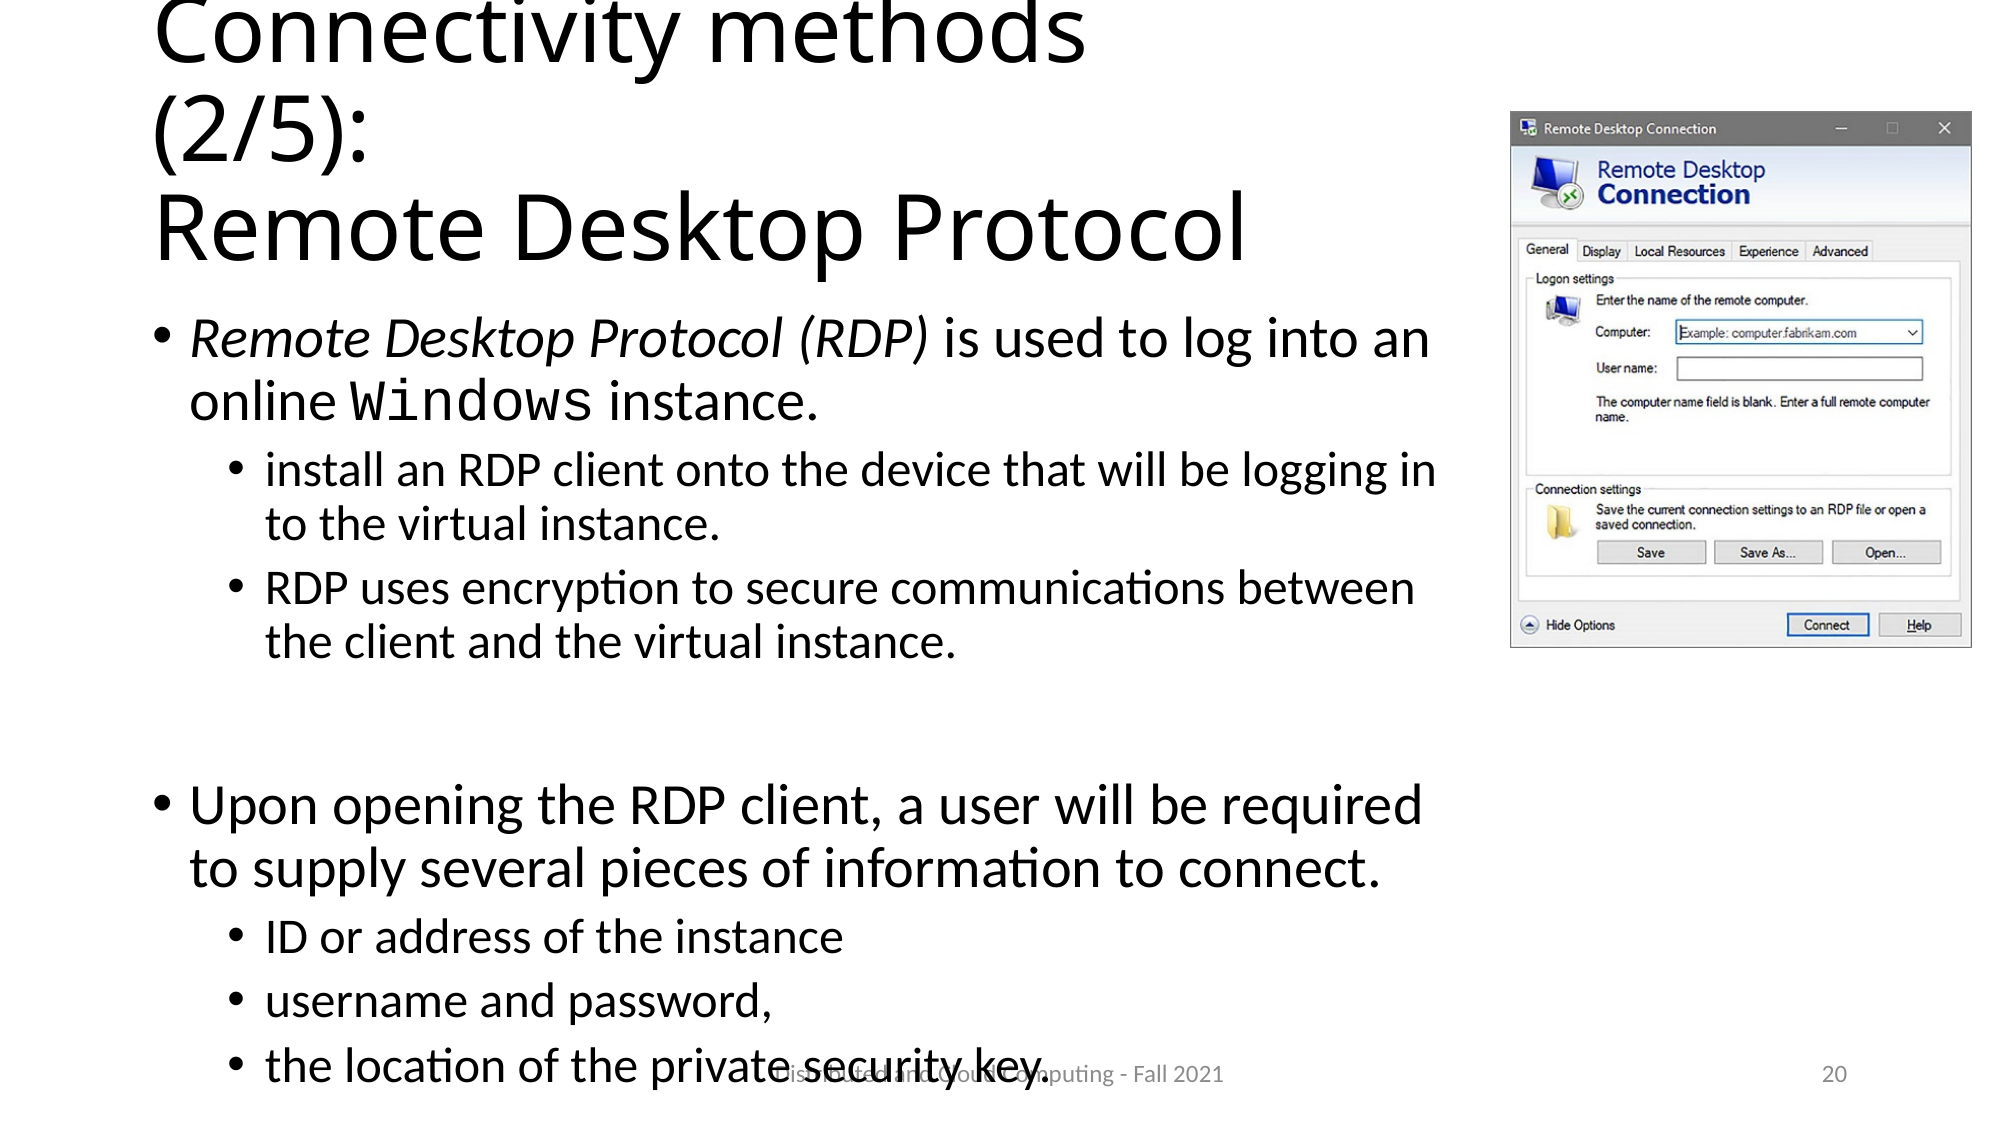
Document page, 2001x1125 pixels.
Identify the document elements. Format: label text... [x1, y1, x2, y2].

list Remote Desktop Protocol (RDP) is used to log into an online Windows instance. install an RDP client onto the device that will be logging in to the virtual instance. RDP uses encryption to secure communications between the client and the virtual instance. Upon opening the RDP client, a user will be required to supply several pieces of information to connect. ID or address of the instance username and password, the location of the private security key. [137, 299, 1493, 1014]
picture [1510, 111, 1972, 648]
footer Distributed and Cloud Computing - Fall 2021 [662, 1042, 1338, 1103]
slide_number 20 [1412, 1042, 1863, 1103]
title Connectivity methods (2/5): Remote Desktop Protocol [137, 84, 1326, 178]
